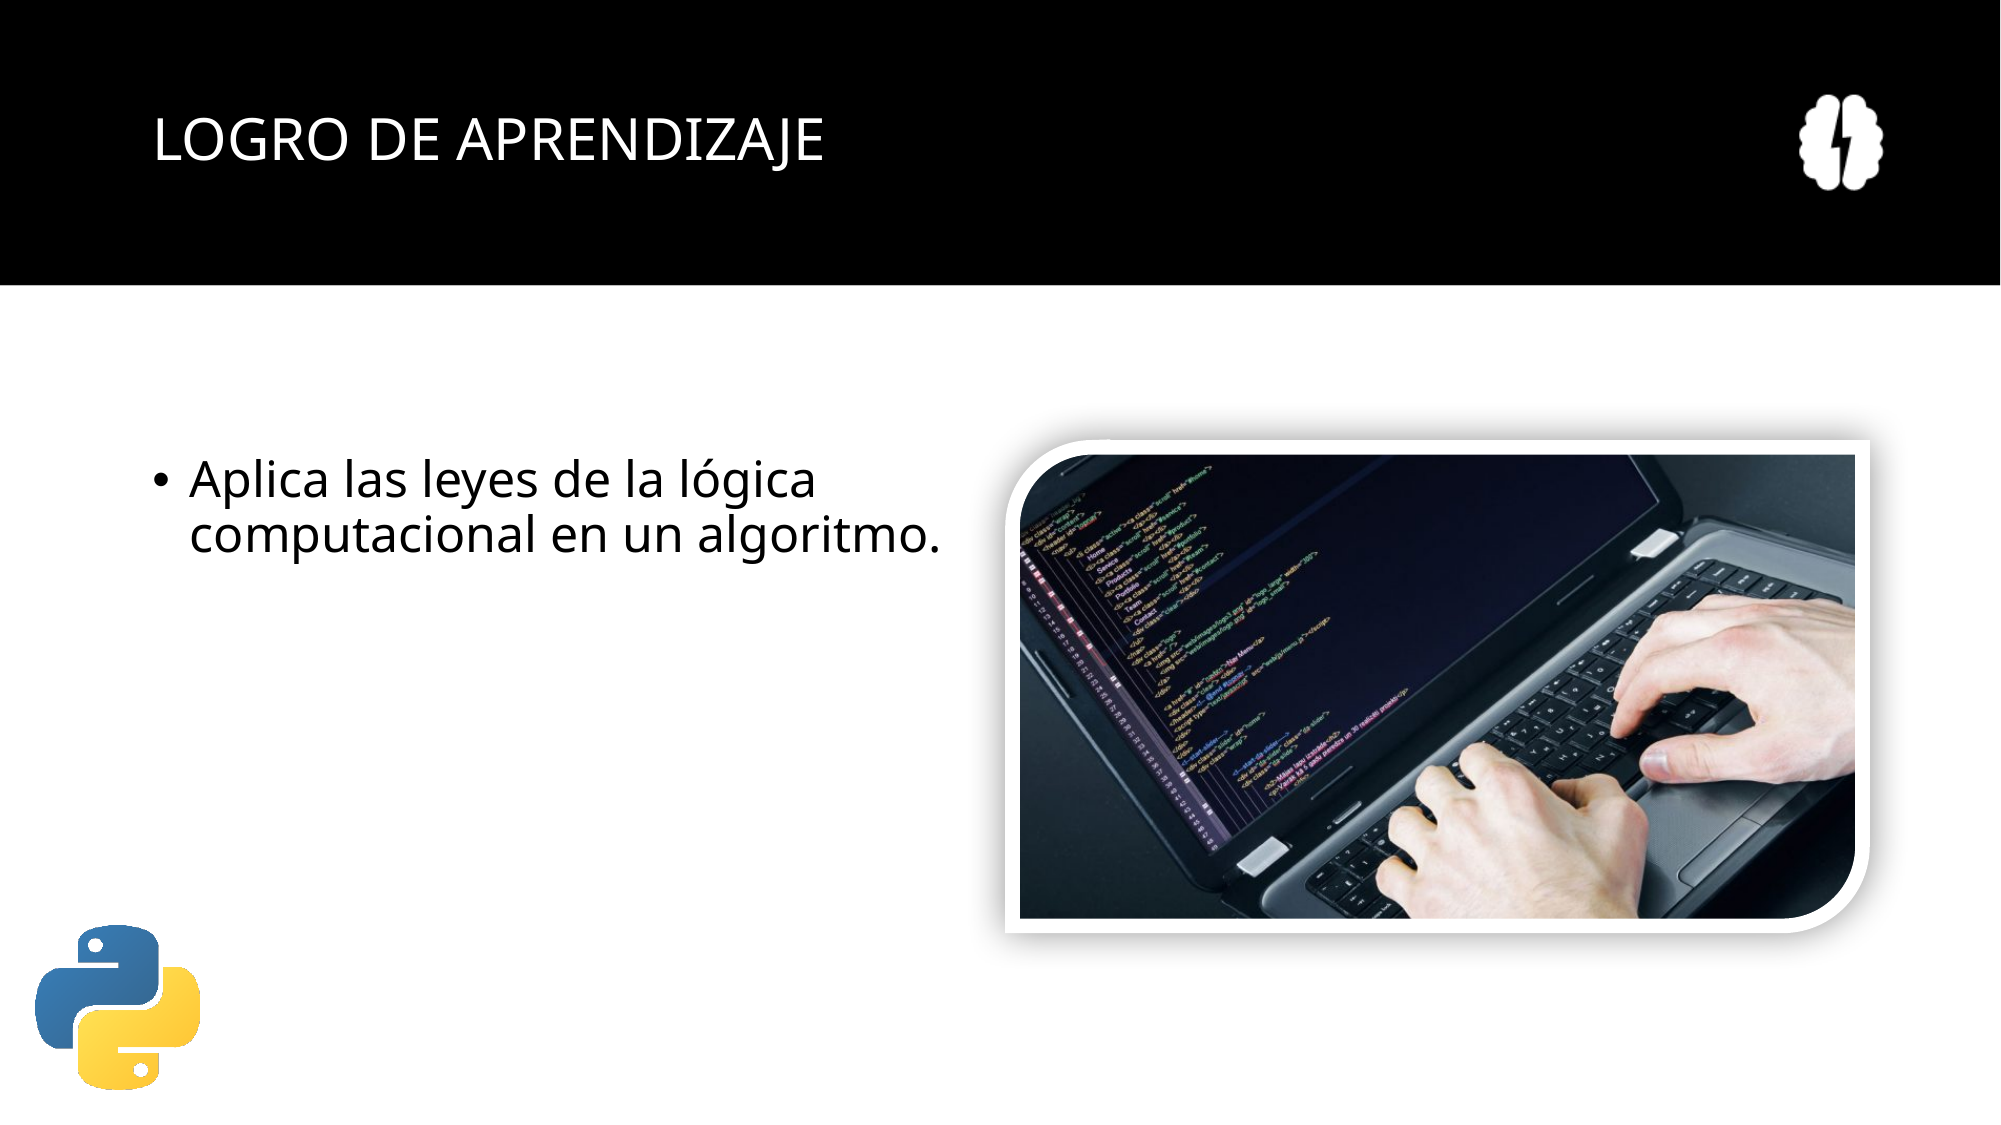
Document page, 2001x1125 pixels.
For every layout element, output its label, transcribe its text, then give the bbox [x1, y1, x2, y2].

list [1012, 447, 1863, 926]
picture [0, 0, 2001, 1125]
list Aplica las leyes de la lógica computacional en un algoritmo. [137, 447, 988, 1009]
title LOGRO DE APRENDIZAJE [137, 89, 1682, 194]
